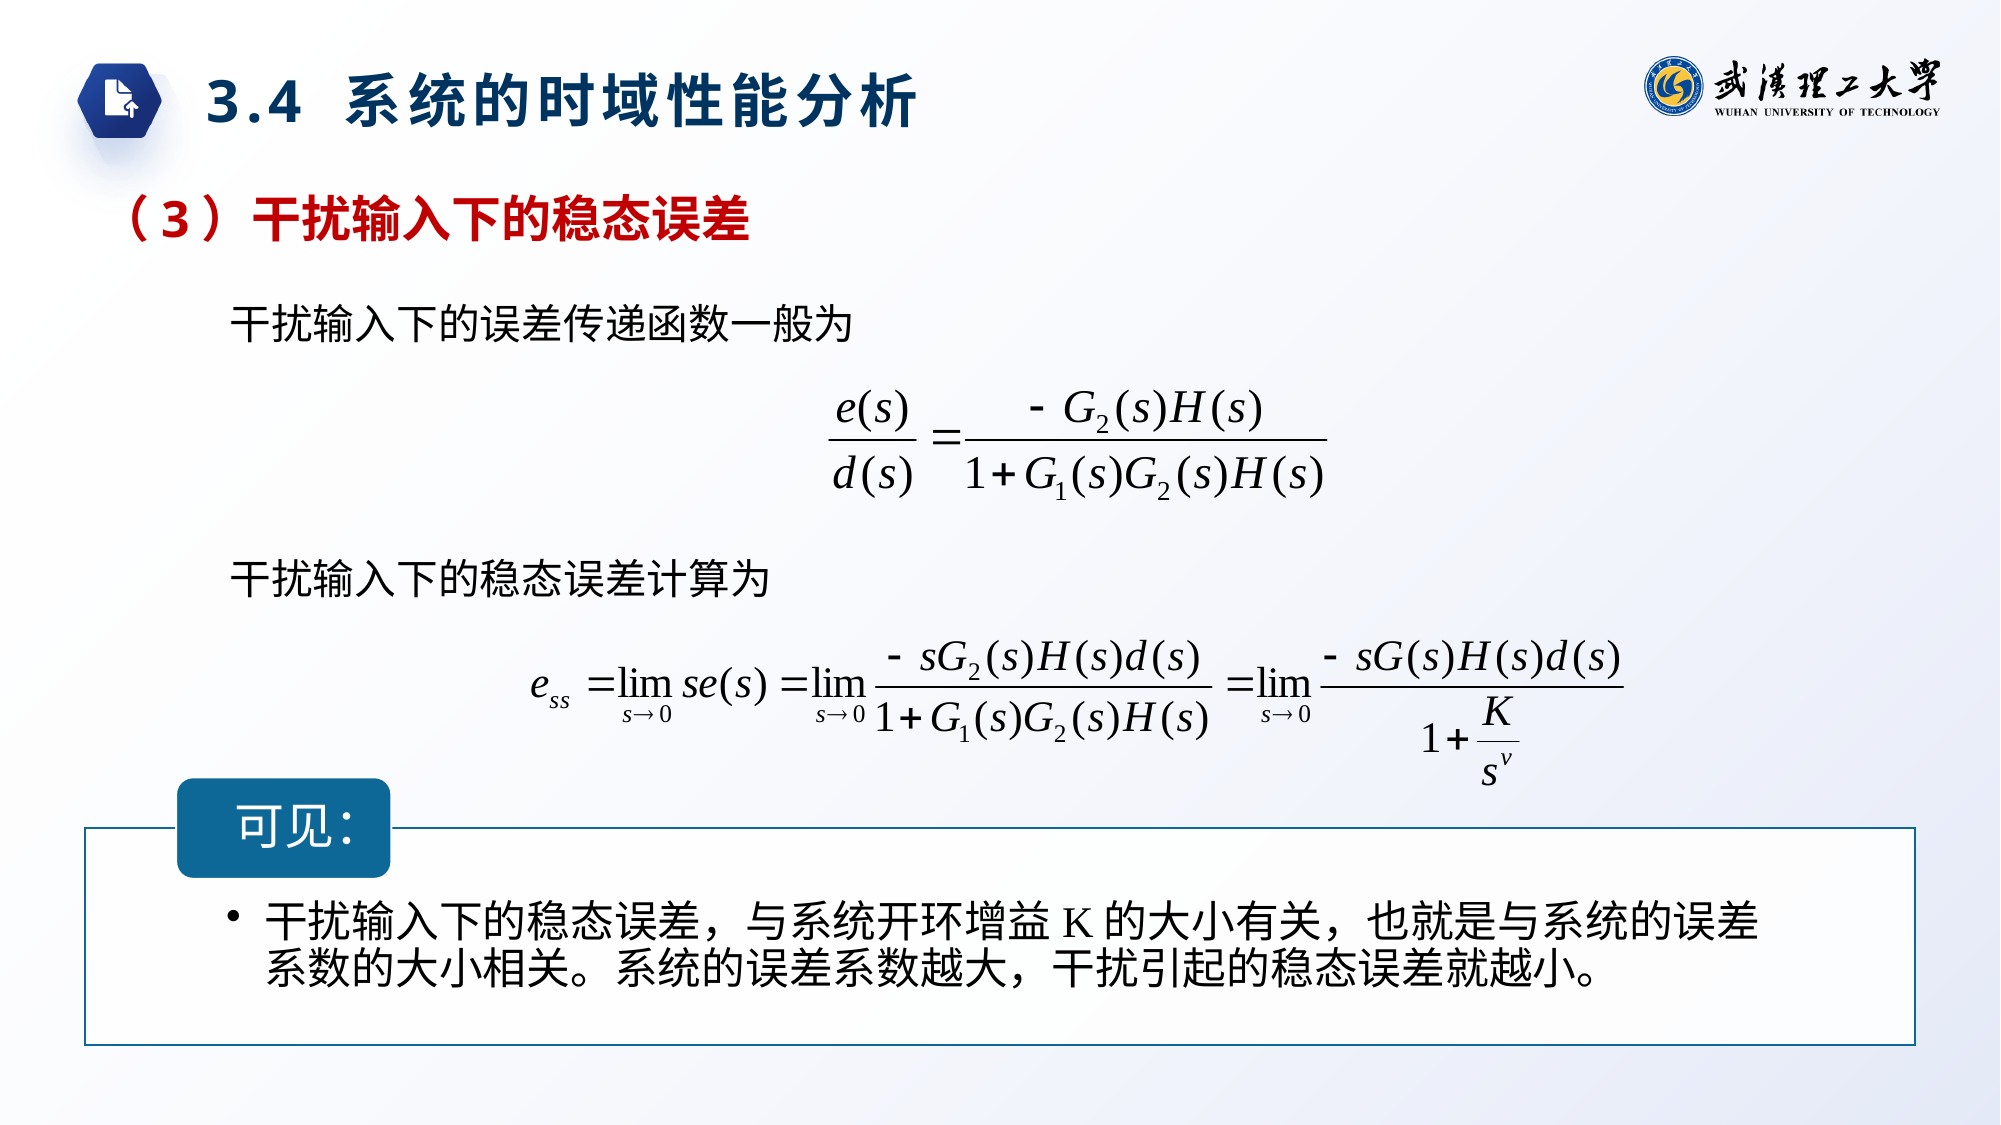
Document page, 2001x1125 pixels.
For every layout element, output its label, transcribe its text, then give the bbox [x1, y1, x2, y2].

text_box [821, 377, 1336, 511]
text_box （3）干扰输入下的稳态误差 [84, 179, 1195, 255]
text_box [524, 628, 1633, 772]
text_box 干扰输入下的稳态误差计算为 [214, 545, 936, 611]
list 3.4 系统的时域性能分析 [191, 56, 1624, 143]
picture [0, 0, 2000, 1125]
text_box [84, 772, 1916, 1050]
text_box 干扰输入下的误差传递函数一般为 [214, 290, 936, 356]
